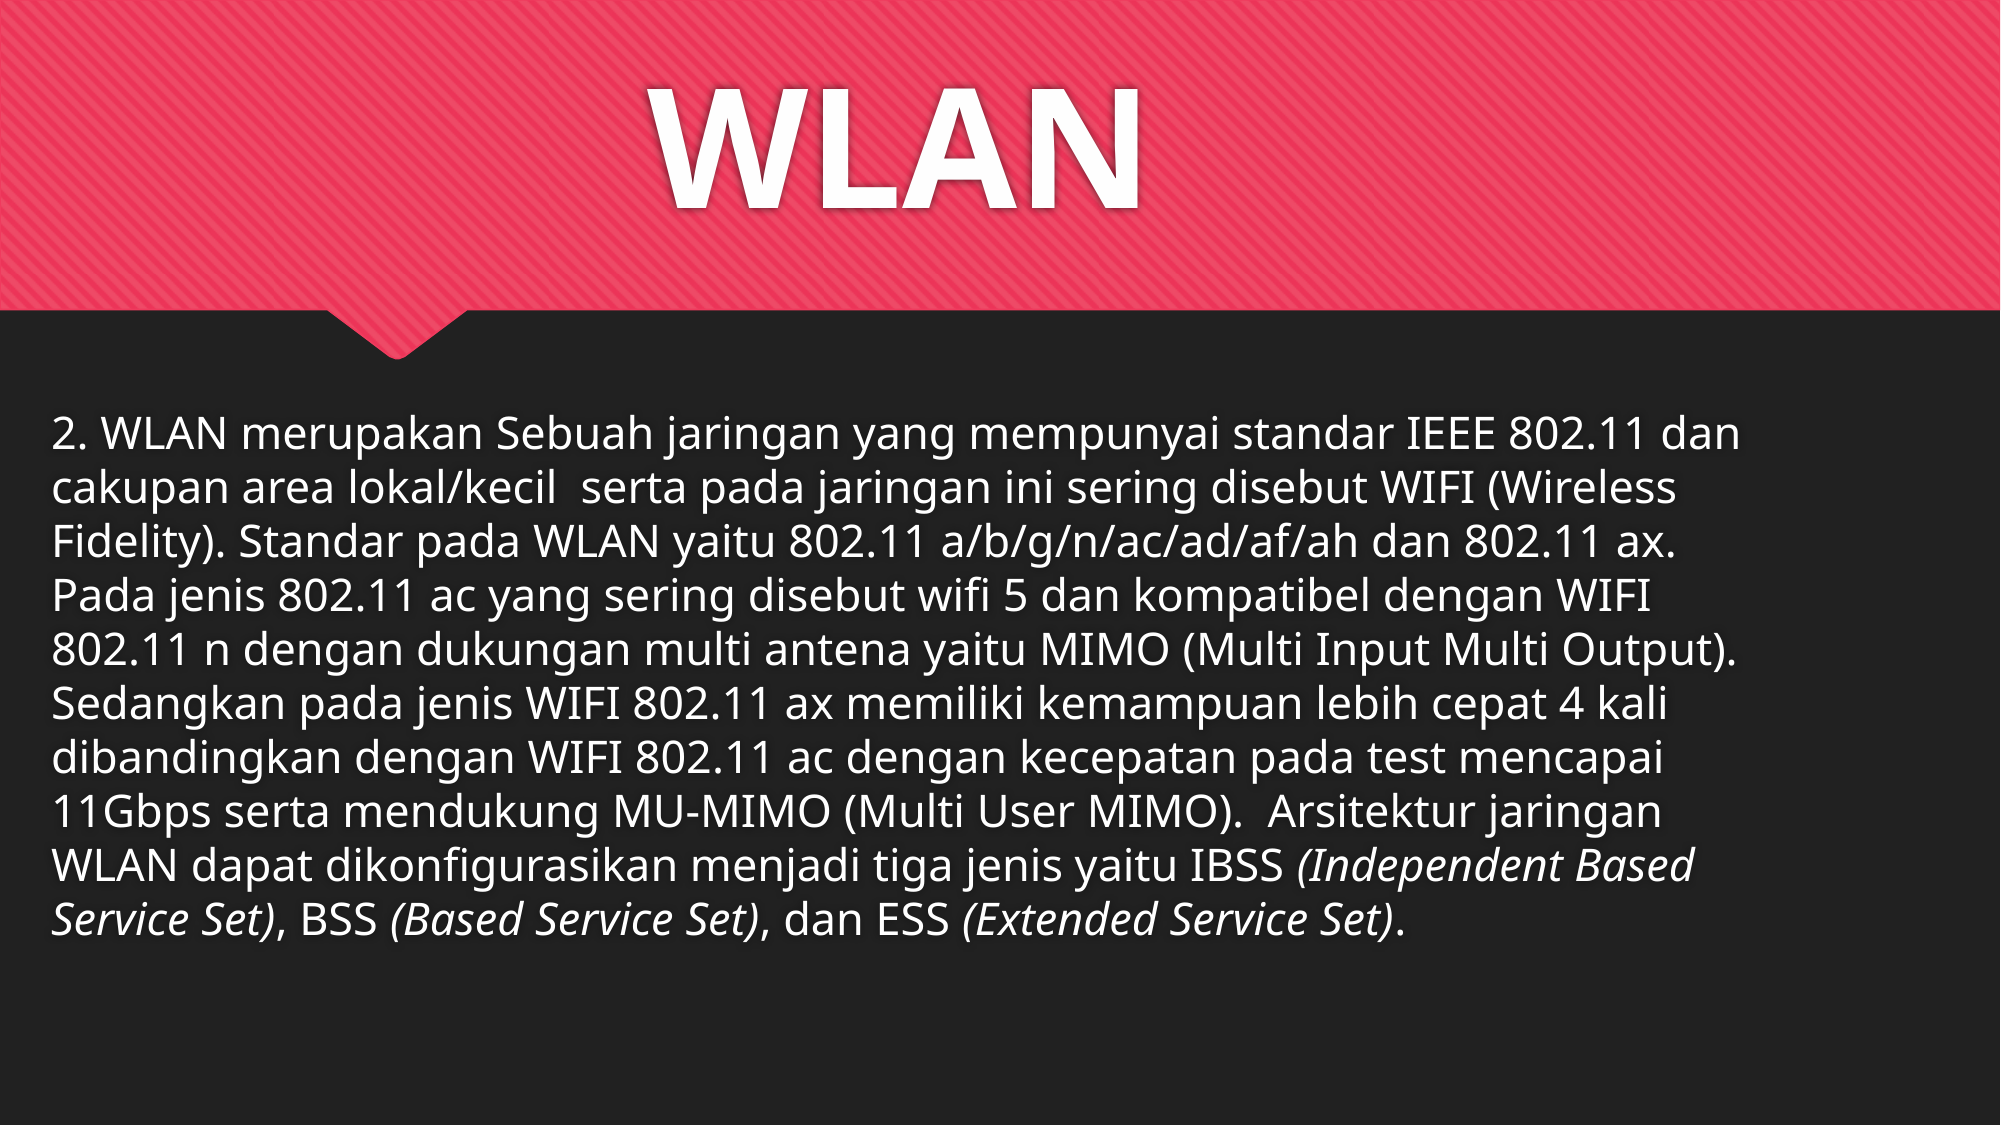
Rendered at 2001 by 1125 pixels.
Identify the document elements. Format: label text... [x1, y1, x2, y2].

list 2. WLAN merupakan Sebuah jaringan yang mempunyai standar IEEE 802.11 dan cakupan area lokal/kecil serta pada jaringan ini sering disebut WIFI (Wireless Fidelity). Standar pada WLAN yaitu 802.11 a/b/g/n/ac/ad/af/ah dan 802.11 ax. Pada jenis 802.11 ac yang sering disebut wifi 5 dan kompatibel dengan WIFI 802.11 n dengan dukungan multi antena yaitu MIMO (Multi Input Multi Output). Sedangkan pada jenis WIFI 802.11 ax memiliki kemampuan lebih cepat 4 kali dibandingkan dengan WIFI 802.11 ac dengan kecepatan pada test mencapai 11Gbps serta mendukung MU-MIMO (Multi User MIMO). Arsitektur jaringan WLAN dapat dikonfigurasikan menjadi tiga jenis yaitu IBSS (Independent Based Service Set), BSS (Based Service Set), dan ESS (Extended Service Set). [36, 397, 1768, 994]
title WLAN [33, 89, 1768, 249]
